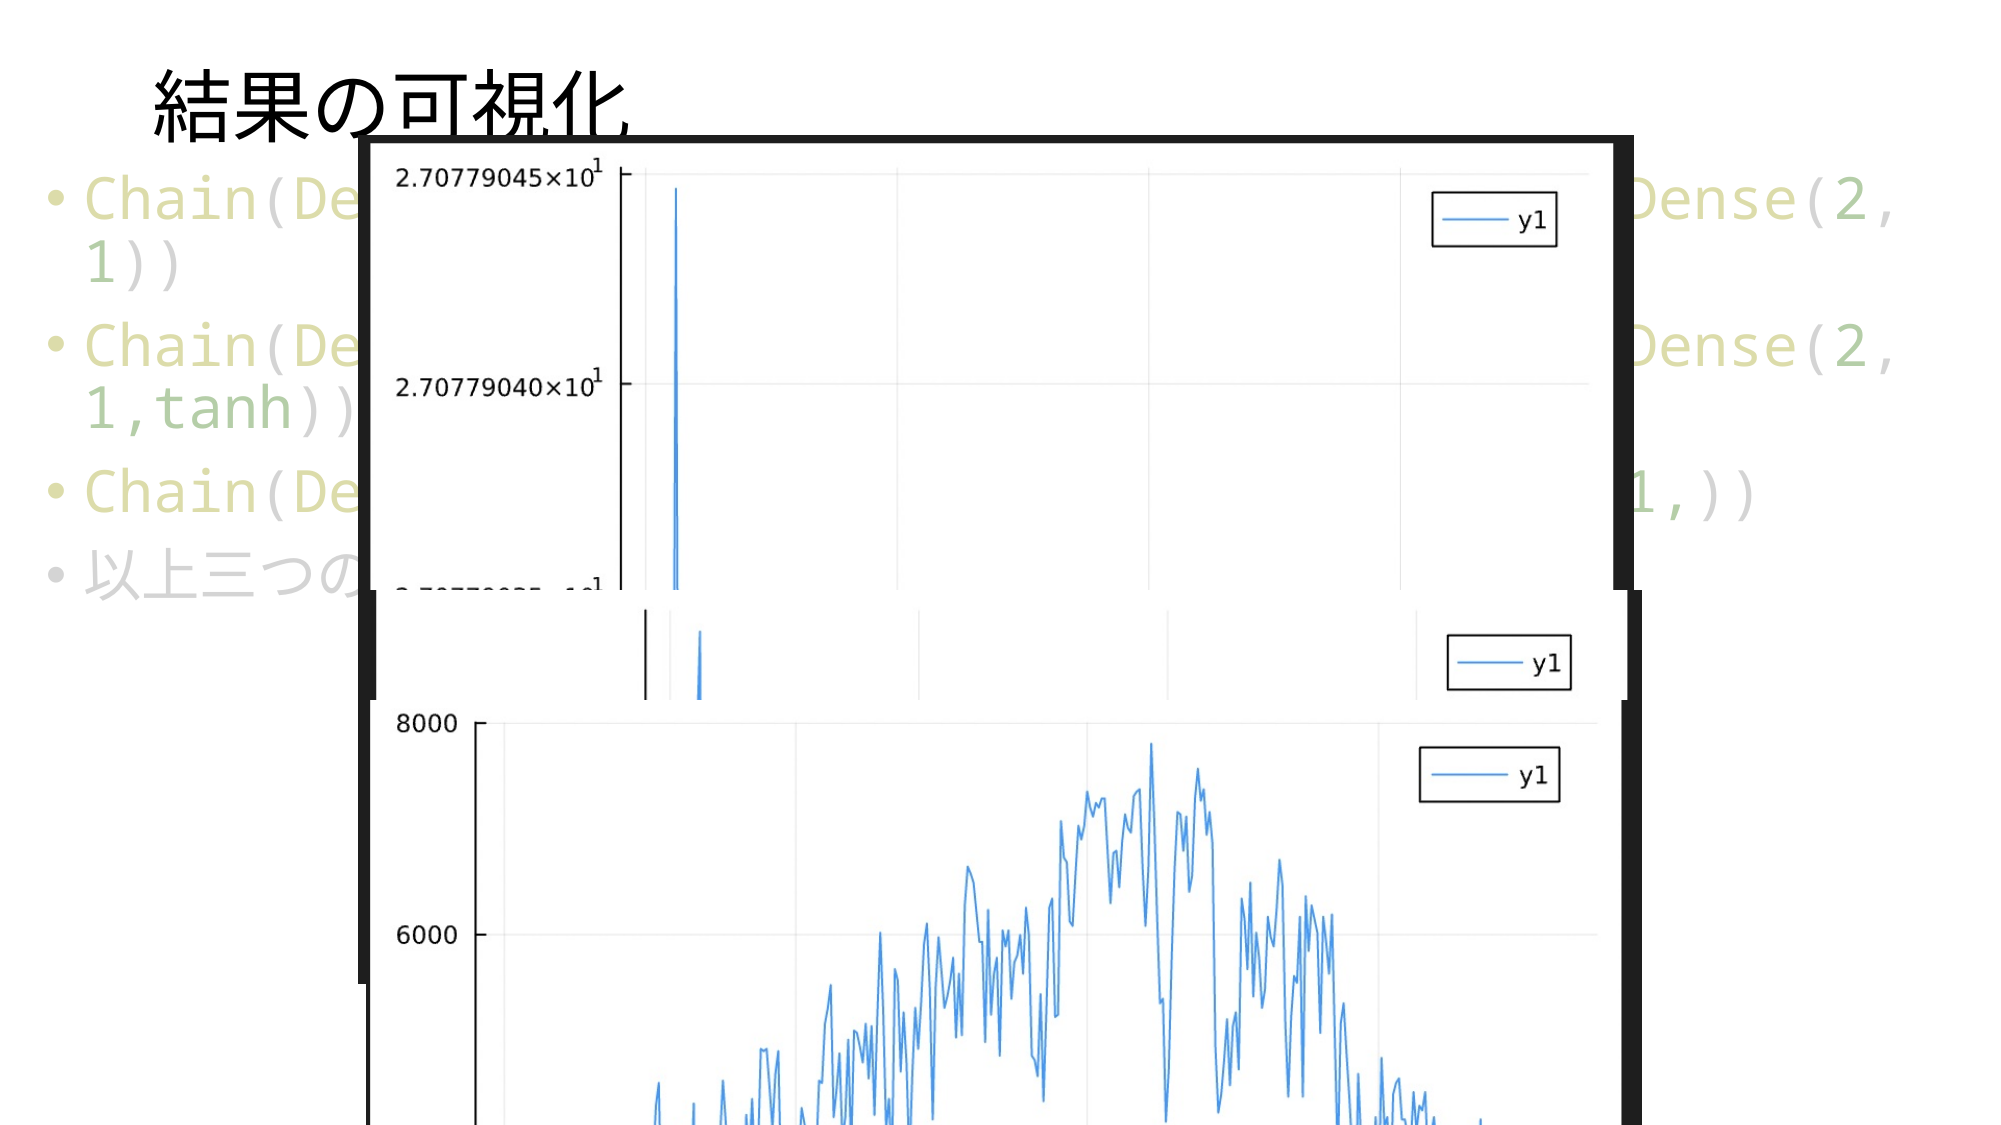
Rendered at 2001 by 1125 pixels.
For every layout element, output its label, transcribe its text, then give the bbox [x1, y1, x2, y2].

title 結果の可視化 [137, 59, 1863, 161]
list Chain(Dense(1, 3, tanh), Dense(3, 2, tanh), Dense(2, 1)) Chain(Dense(1, 3, tanh), Dense(3, 2, tanh), Dense(2, 1,tanh)) Chain(Dense(1, 3, ), Dense(3, 2,), Dense(2, 1,)) 以上三つの場合を試す [30, 161, 358, 632]
list Chain(Dense(1, 3, tanh), Dense(3, 2, tanh), Dense(2, 1)) Chain(Dense(1, 3, tanh), Dense(3, 2, tanh), Dense(2, 1,tanh)) Chain(Dense(1, 3, ), Dense(3, 2,), Dense(2, 1,)) 以上三つの場合を試す [1634, 161, 1976, 632]
picture [358, 135, 1642, 1125]
